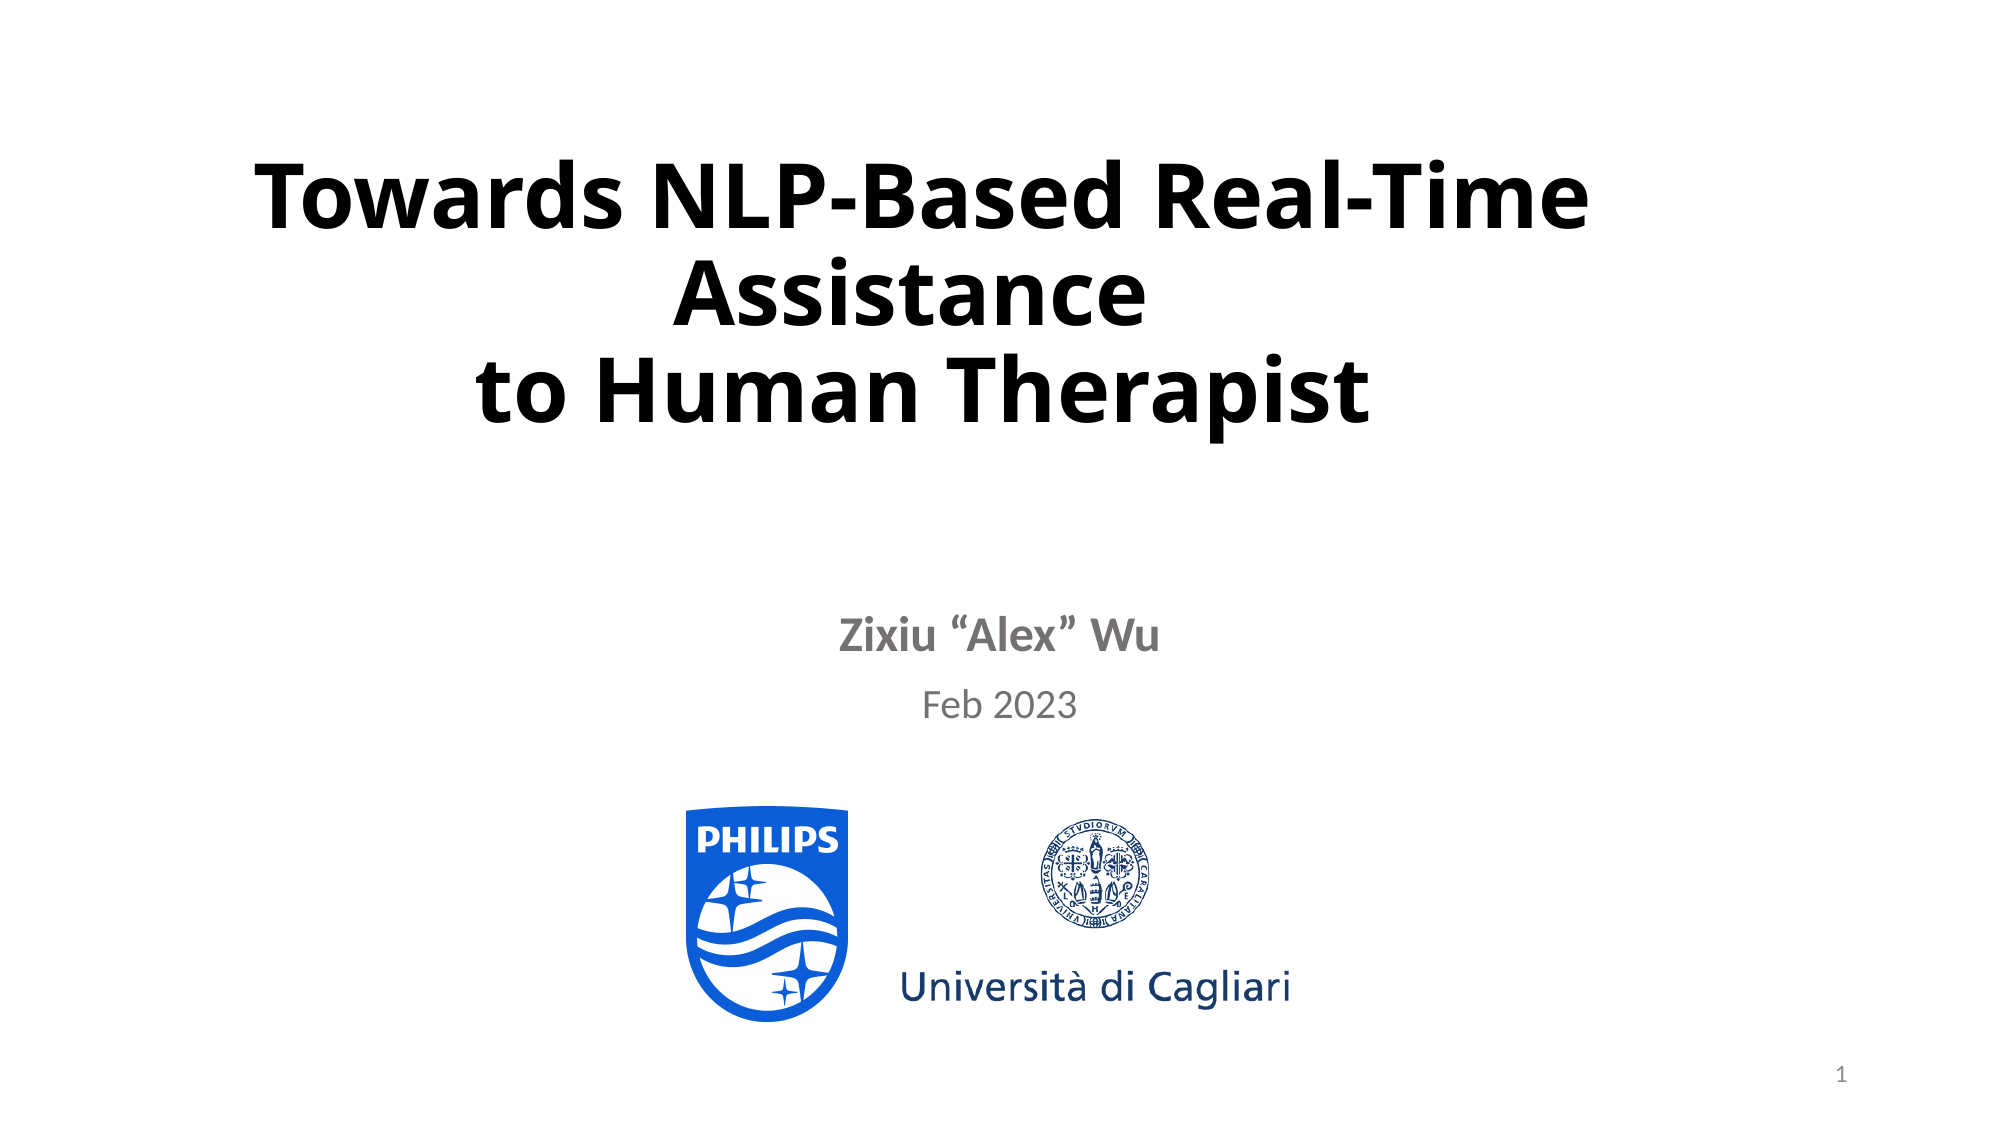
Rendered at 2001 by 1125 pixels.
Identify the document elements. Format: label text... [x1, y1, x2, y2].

slide_number 1 [1412, 1042, 1863, 1103]
subtitle Zixiu “Alex” Wu Feb 2023 [241, 600, 1759, 754]
title Towards NLP-Based Real-Time Assistance to Human Therapist [0, 141, 1847, 450]
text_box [686, 782, 1314, 1046]
